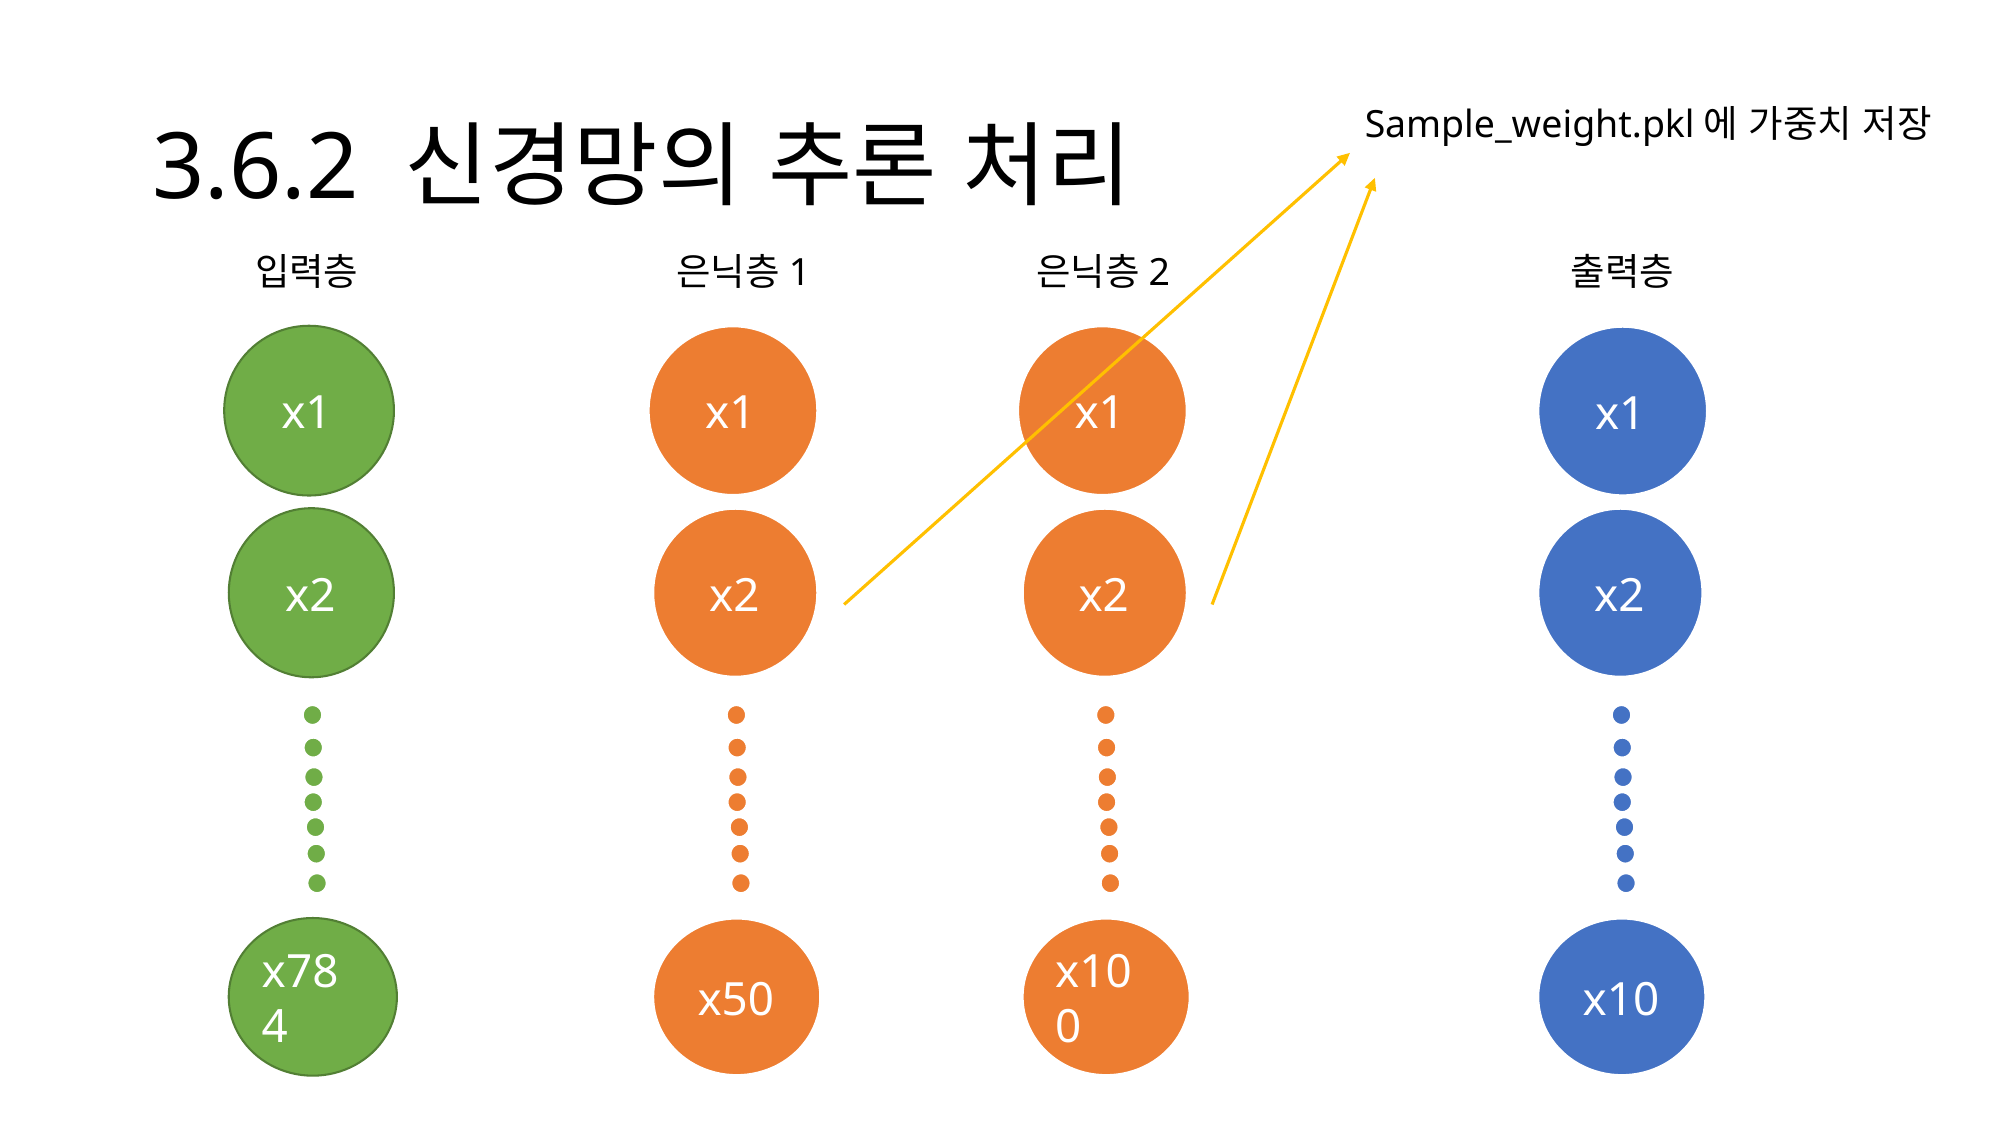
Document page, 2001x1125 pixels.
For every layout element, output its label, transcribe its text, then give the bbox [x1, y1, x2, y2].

text_box x2 [227, 507, 395, 679]
text_box [726, 765, 750, 790]
text_box x50 [651, 916, 823, 1078]
text_box x784 [227, 916, 398, 1077]
text_box [1094, 790, 1119, 815]
text_box 은닉층1 [661, 240, 826, 301]
text_box x2 [1536, 506, 1705, 679]
text_box [1613, 841, 1638, 866]
text_box 출력층 [1556, 240, 1690, 301]
text_box x1 [1024, 337, 1189, 498]
text_box [1094, 702, 1118, 728]
text_box Sample_weight.pkl에 가중치 저장 [1350, 92, 1947, 153]
text_box [1097, 815, 1121, 840]
text_box x2 [651, 506, 820, 679]
text_box x1 [646, 324, 820, 498]
text_box [727, 815, 752, 840]
text_box [1614, 871, 1638, 896]
title 3.6.2 신경망의 추론 처리 [137, 59, 1863, 278]
text_box [305, 871, 329, 896]
text_box [1610, 790, 1635, 815]
text_box [725, 790, 749, 815]
text_box x10 [1536, 916, 1708, 1078]
text_box [1095, 765, 1120, 790]
text_box [1612, 815, 1637, 840]
text_box x1 [1015, 324, 1143, 443]
text_box [1098, 871, 1123, 896]
text_box [1610, 735, 1635, 760]
text_box [301, 790, 326, 815]
text_box [301, 735, 326, 760]
text_box [302, 765, 326, 790]
text_box 은닉층2 [1021, 240, 1186, 301]
text_box [1609, 702, 1634, 728]
text_box [725, 735, 749, 760]
text_box x1 [223, 324, 395, 497]
text_box [843, 152, 1350, 606]
text_box x1 [1536, 324, 1710, 498]
text_box [304, 841, 329, 866]
text_box [1097, 841, 1122, 866]
text_box [728, 841, 752, 866]
text_box [300, 702, 325, 728]
text_box [1094, 735, 1119, 760]
text_box [724, 702, 749, 728]
text_box x100 [1020, 916, 1192, 1078]
text_box x2 [1020, 506, 1189, 679]
text_box [729, 871, 753, 896]
text_box [1210, 177, 1377, 606]
text_box [1611, 765, 1635, 790]
text_box 입력층 [240, 240, 374, 301]
text_box [303, 815, 328, 840]
